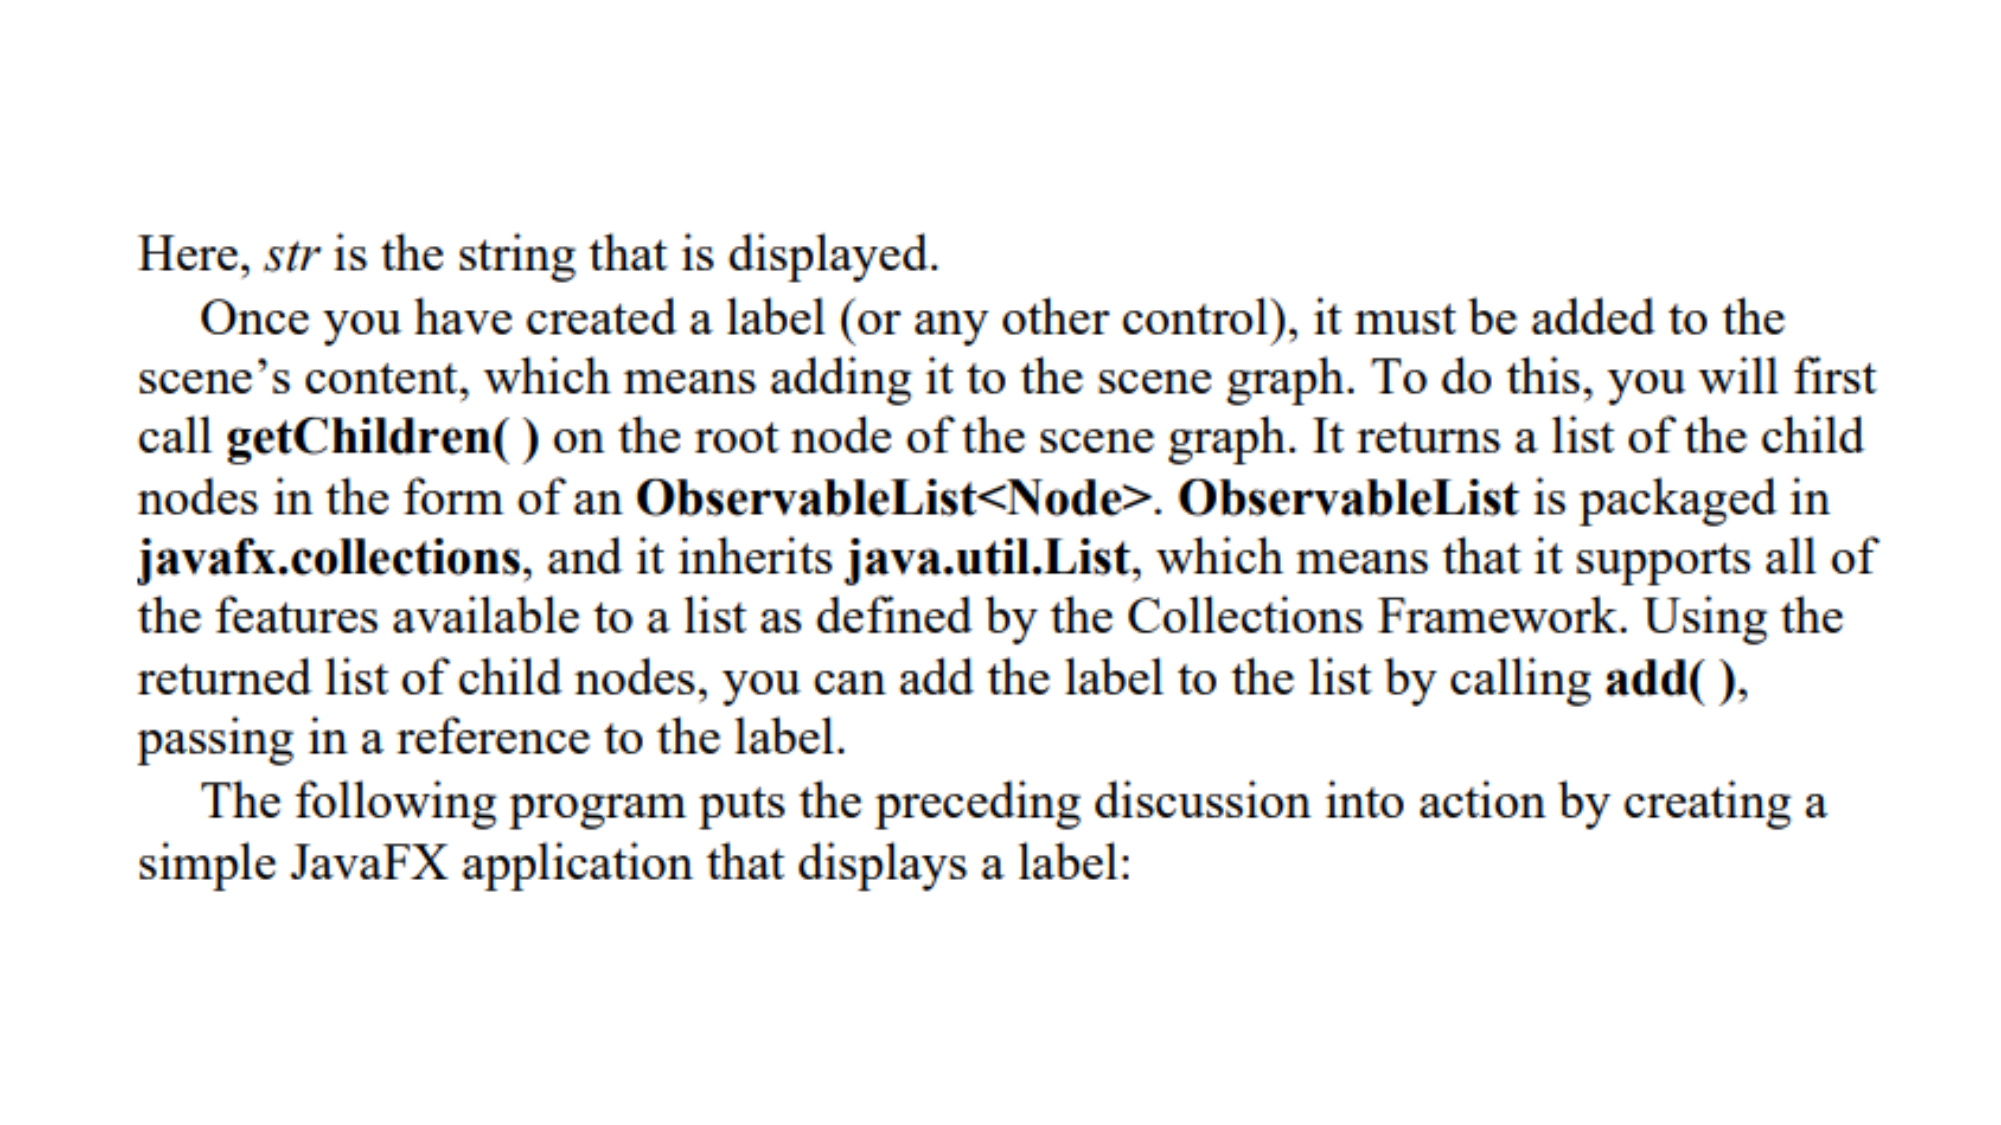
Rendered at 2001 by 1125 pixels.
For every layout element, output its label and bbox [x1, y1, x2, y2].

picture [105, 200, 1895, 925]
